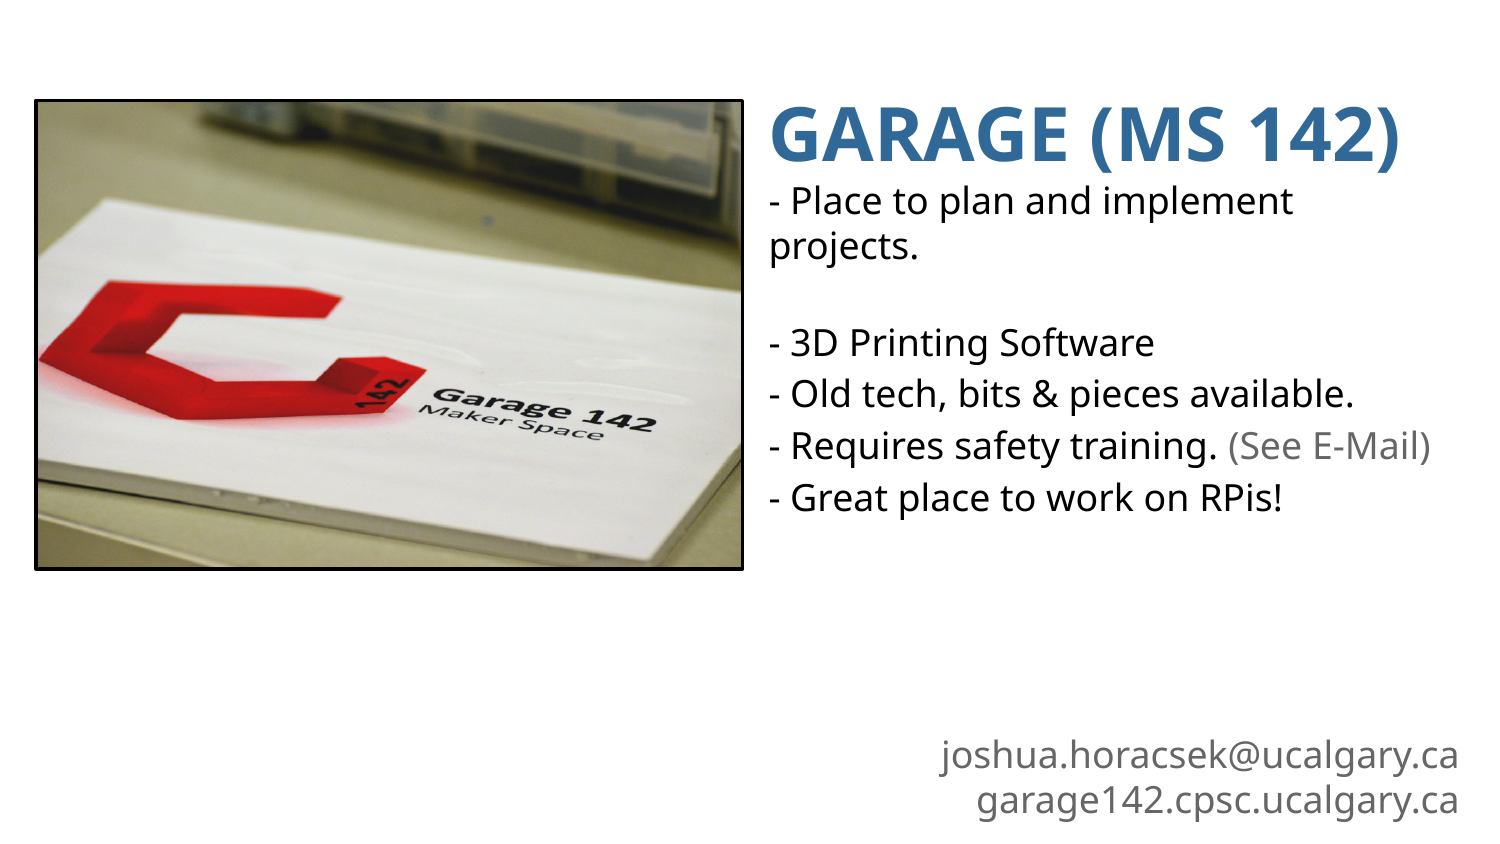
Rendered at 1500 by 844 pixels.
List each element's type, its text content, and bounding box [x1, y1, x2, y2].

text_box GARAGE (MS 142) - Place to plan and implement projects. - 3D Printing Software - Old tech, bits & pieces available. - Requires safety training. (See E-Mail) - Great place to work on RPis! [753, 71, 1460, 598]
text_box joshua.horacsek@ucalgary.ca garage142.cpsc.ucalgary.ca [911, 715, 1475, 807]
picture [37, 101, 742, 568]
